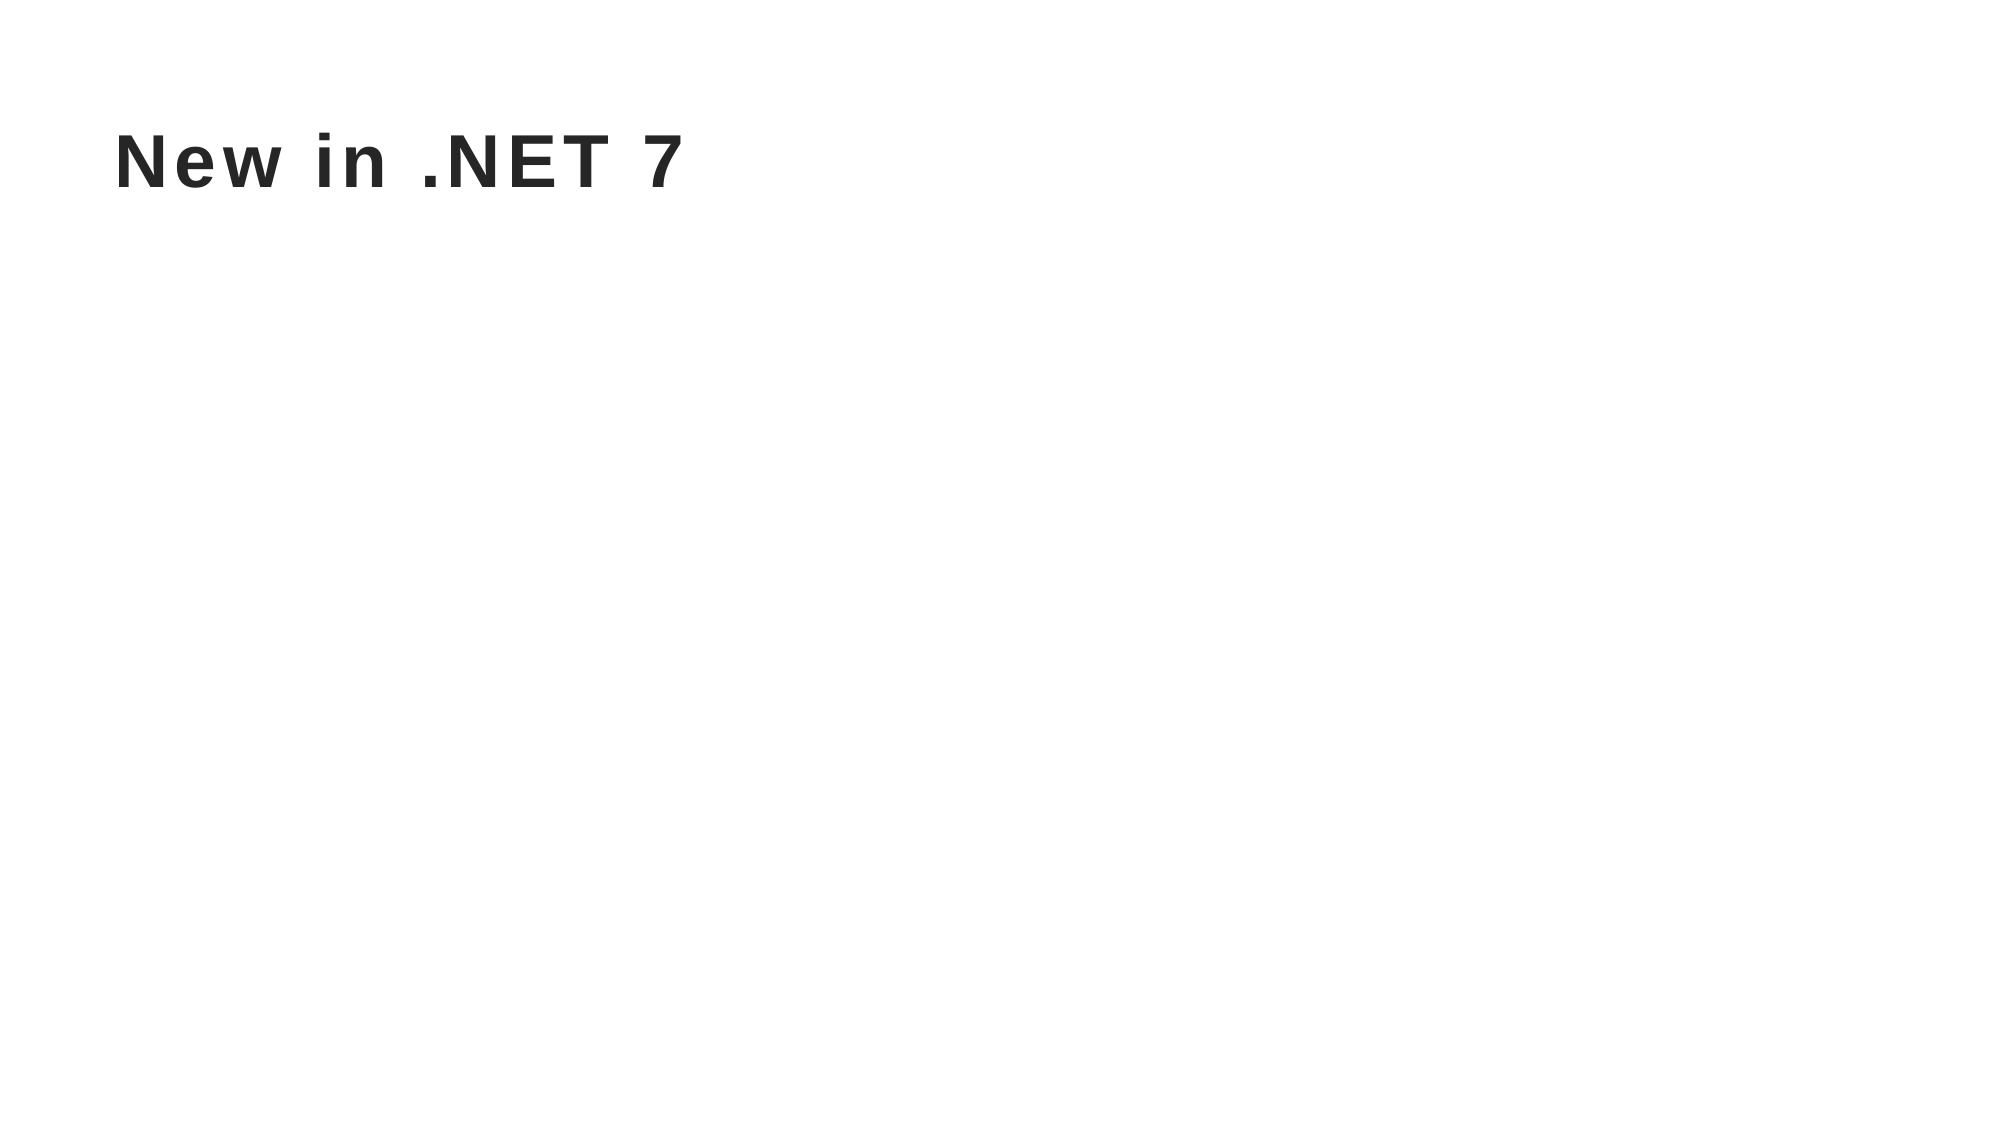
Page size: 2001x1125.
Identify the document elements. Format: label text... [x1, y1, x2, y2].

title New in .NET 7 [99, 99, 1900, 216]
